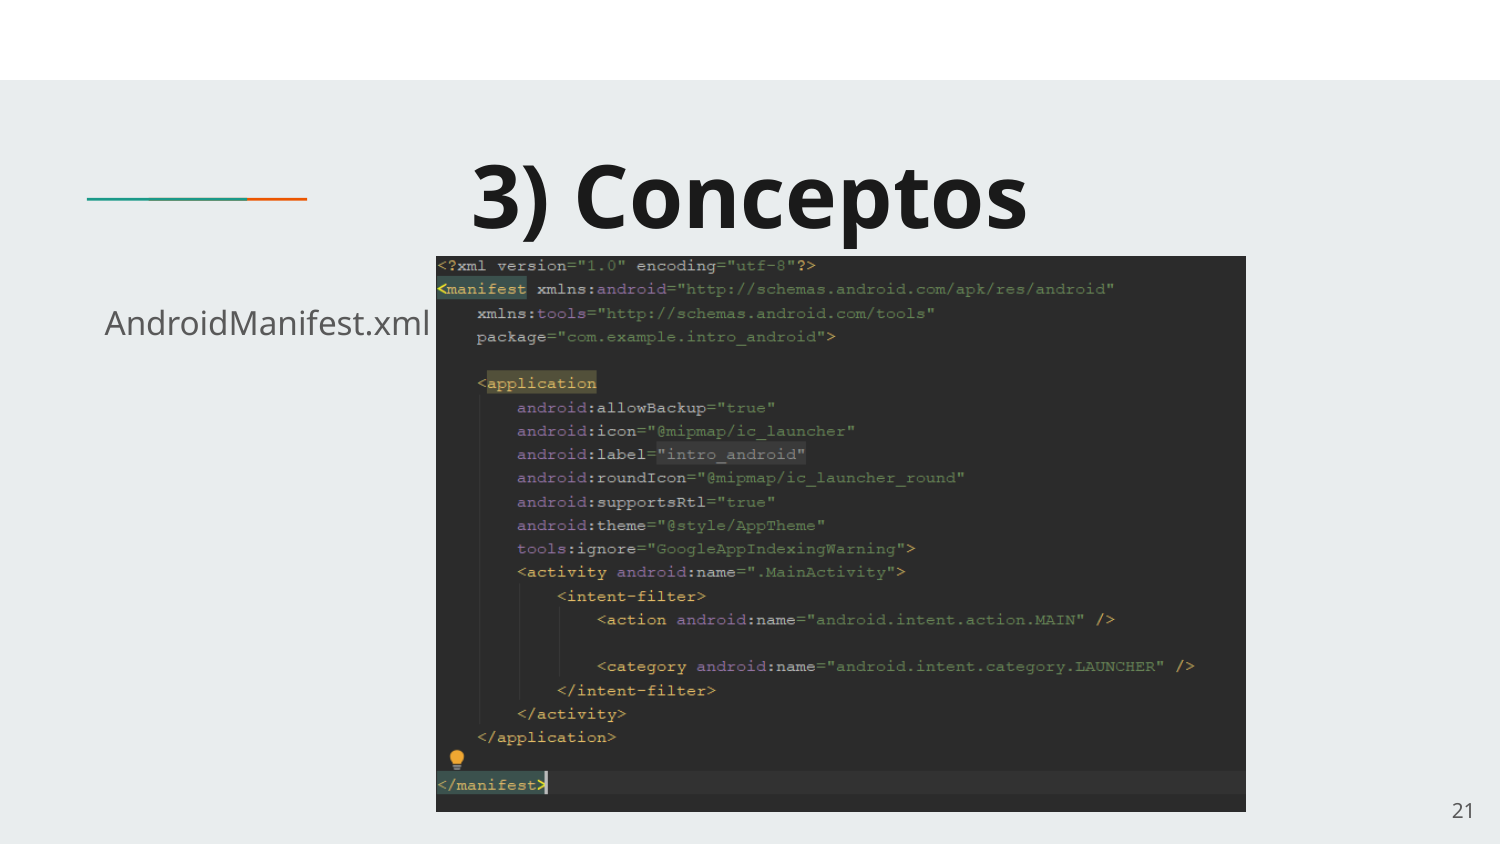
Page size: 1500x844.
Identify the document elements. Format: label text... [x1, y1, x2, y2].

picture [436, 256, 1246, 812]
subtitle AndroidManifest.xml [89, 287, 431, 377]
slide_number ‹#› [1400, 779, 1491, 844]
title 3) Conceptos [119, 125, 1381, 399]
